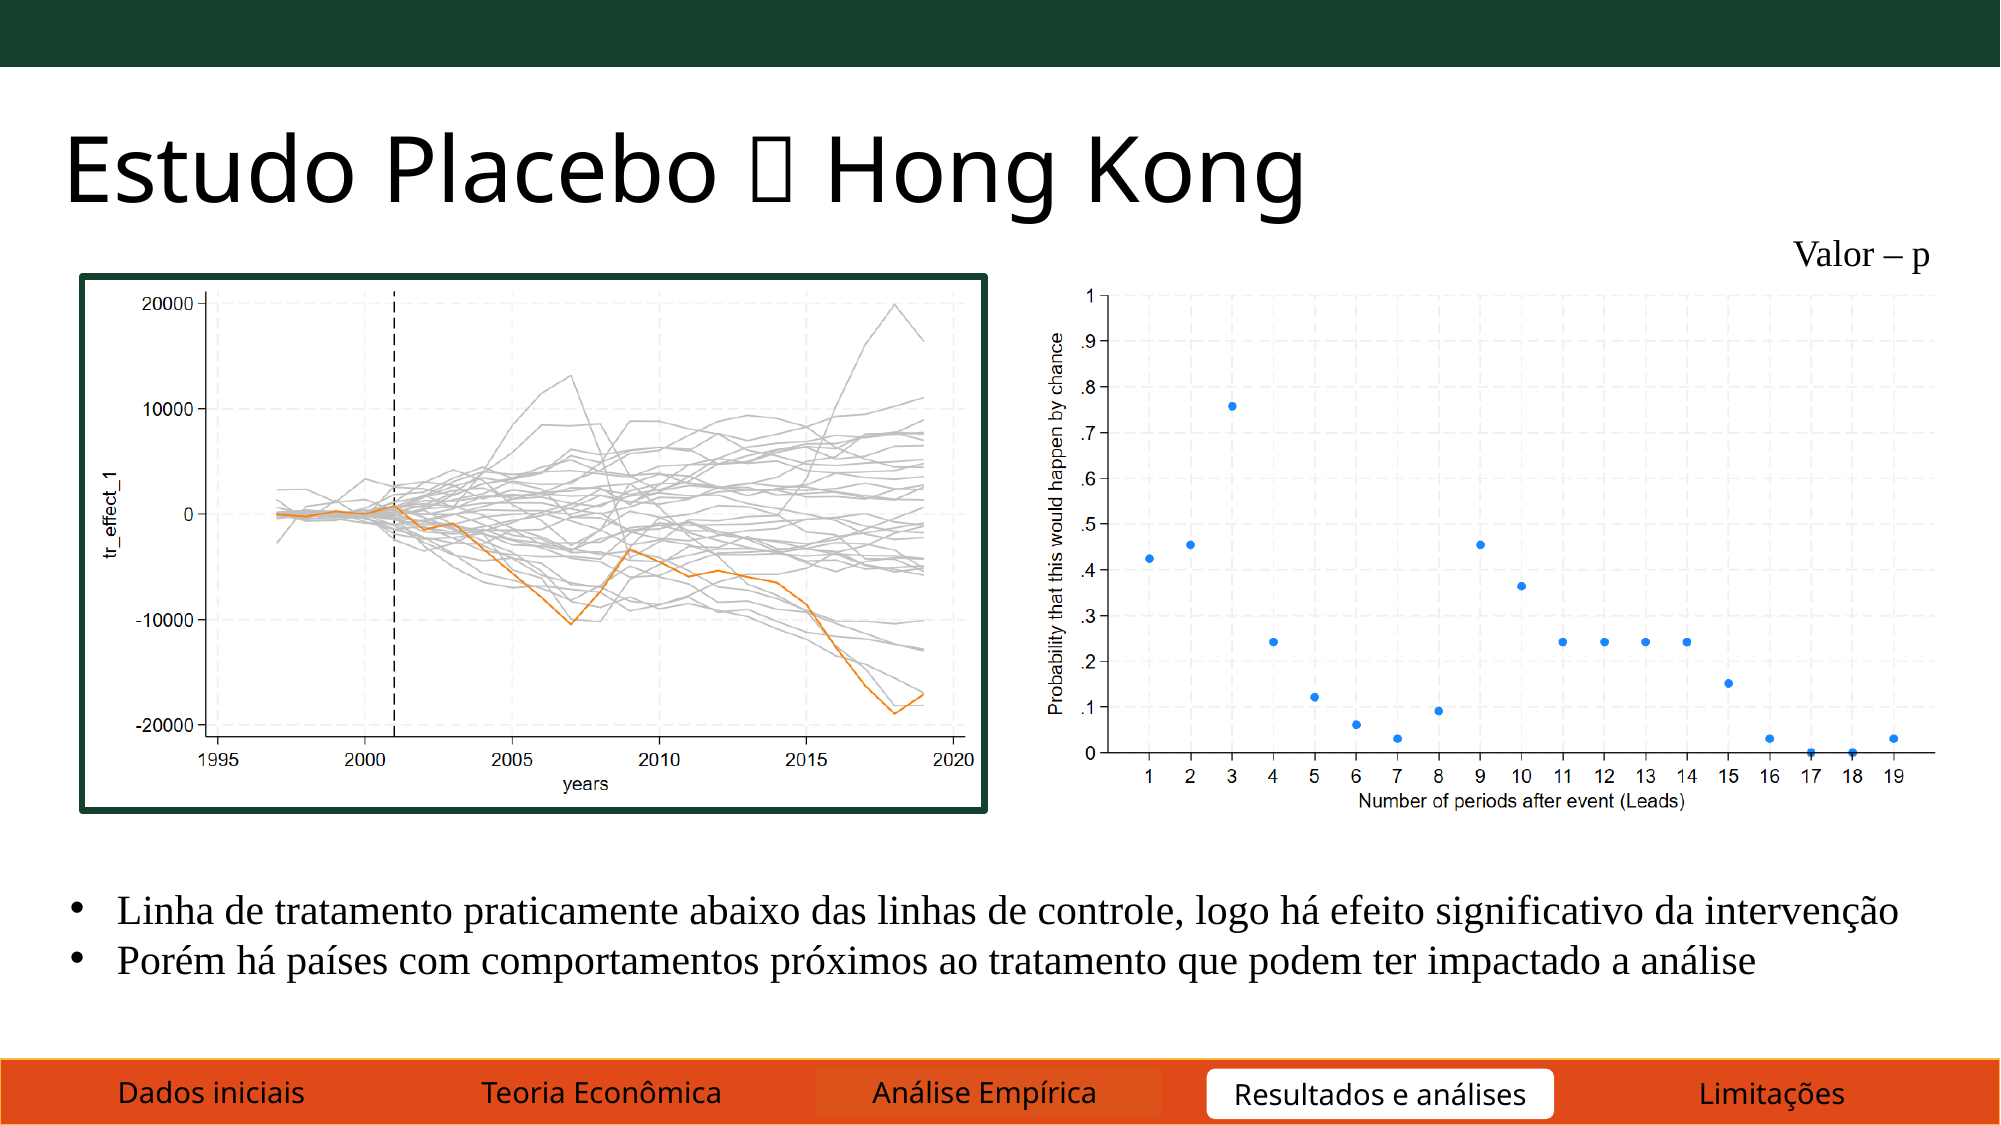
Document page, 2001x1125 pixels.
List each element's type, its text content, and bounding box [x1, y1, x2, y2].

text_box Análise Empírica [813, 1065, 1164, 1118]
text_box Teoria Econômica [427, 1065, 777, 1118]
text_box [0, 1058, 2000, 1125]
text_box Valor – p [1778, 221, 2000, 282]
text_box [0, 0, 2000, 67]
text_box Limitações [1597, 1066, 1947, 1120]
title Estudo Placebo  Hong Kong [47, 67, 1773, 282]
picture [1032, 281, 1946, 822]
picture [85, 279, 982, 808]
text_box Resultados e análises [1205, 1067, 1556, 1121]
text_box Linha de tratamento praticamente abaixo das linhas de controle, logo há efeito significativo da intervenção Porém há países com comportamentos próximos ao tratamento que podem ter impactado a análise [55, 875, 1922, 990]
text_box Dados iniciais [40, 1066, 390, 1119]
